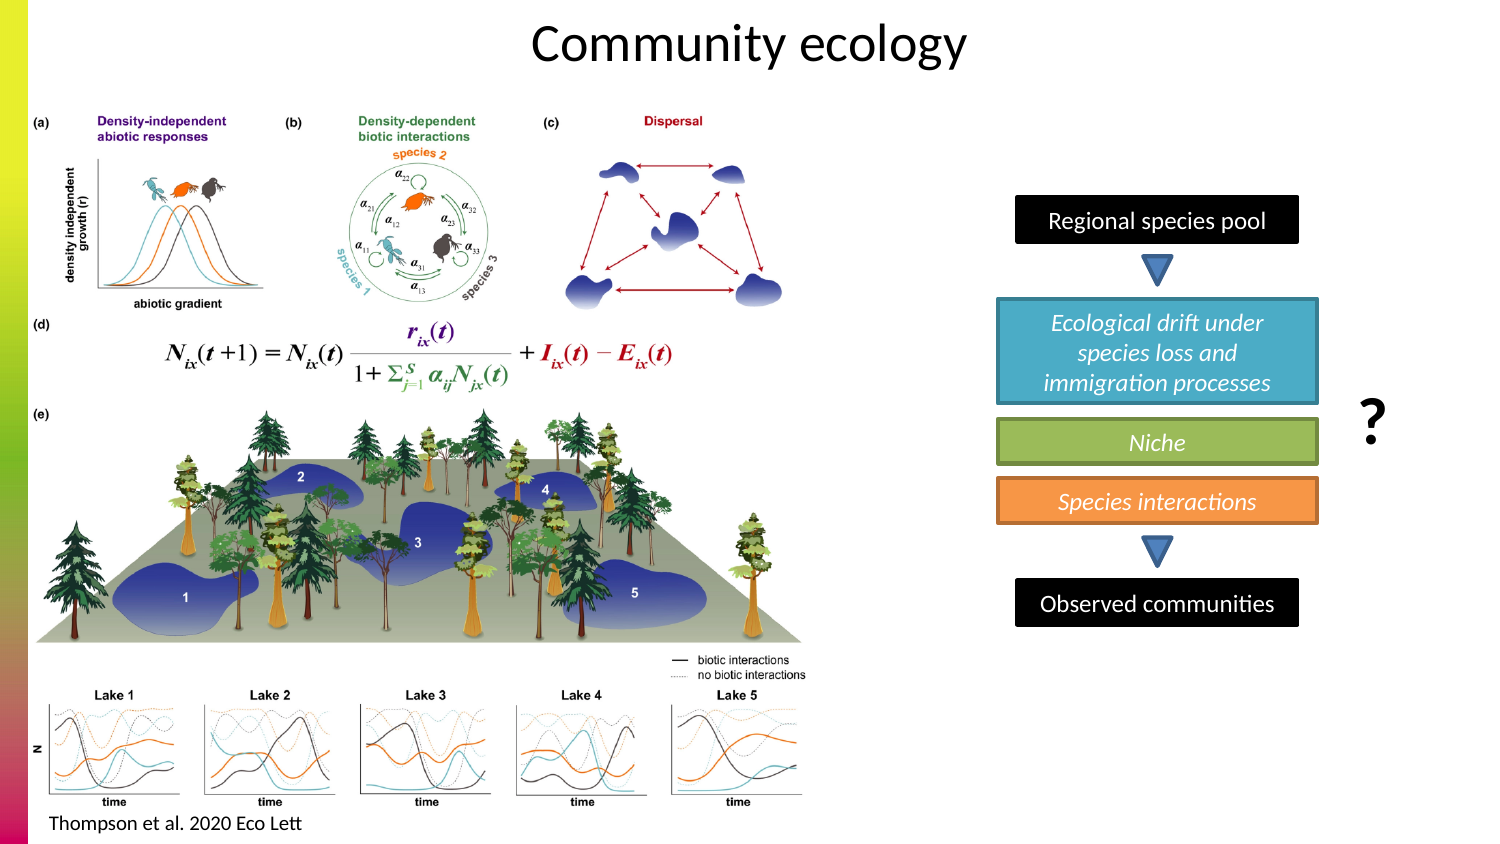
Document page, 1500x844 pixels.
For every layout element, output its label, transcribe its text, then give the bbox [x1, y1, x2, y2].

text_box [1141, 254, 1174, 287]
text_box Species interactions [996, 476, 1319, 525]
text_box Thompson et al. 2020 Eco Lett [33, 818, 318, 843]
title Community ecology [75, 0, 1425, 81]
text_box Niche [996, 417, 1319, 466]
text_box ? [1342, 370, 1404, 466]
text_box Observed communities [1015, 578, 1299, 627]
picture [30, 113, 807, 811]
picture [0, 0, 28, 844]
text_box Regional species pool [1015, 195, 1299, 244]
text_box [1141, 535, 1174, 569]
text_box Ecological drift under species loss and immigration processes [996, 297, 1319, 405]
